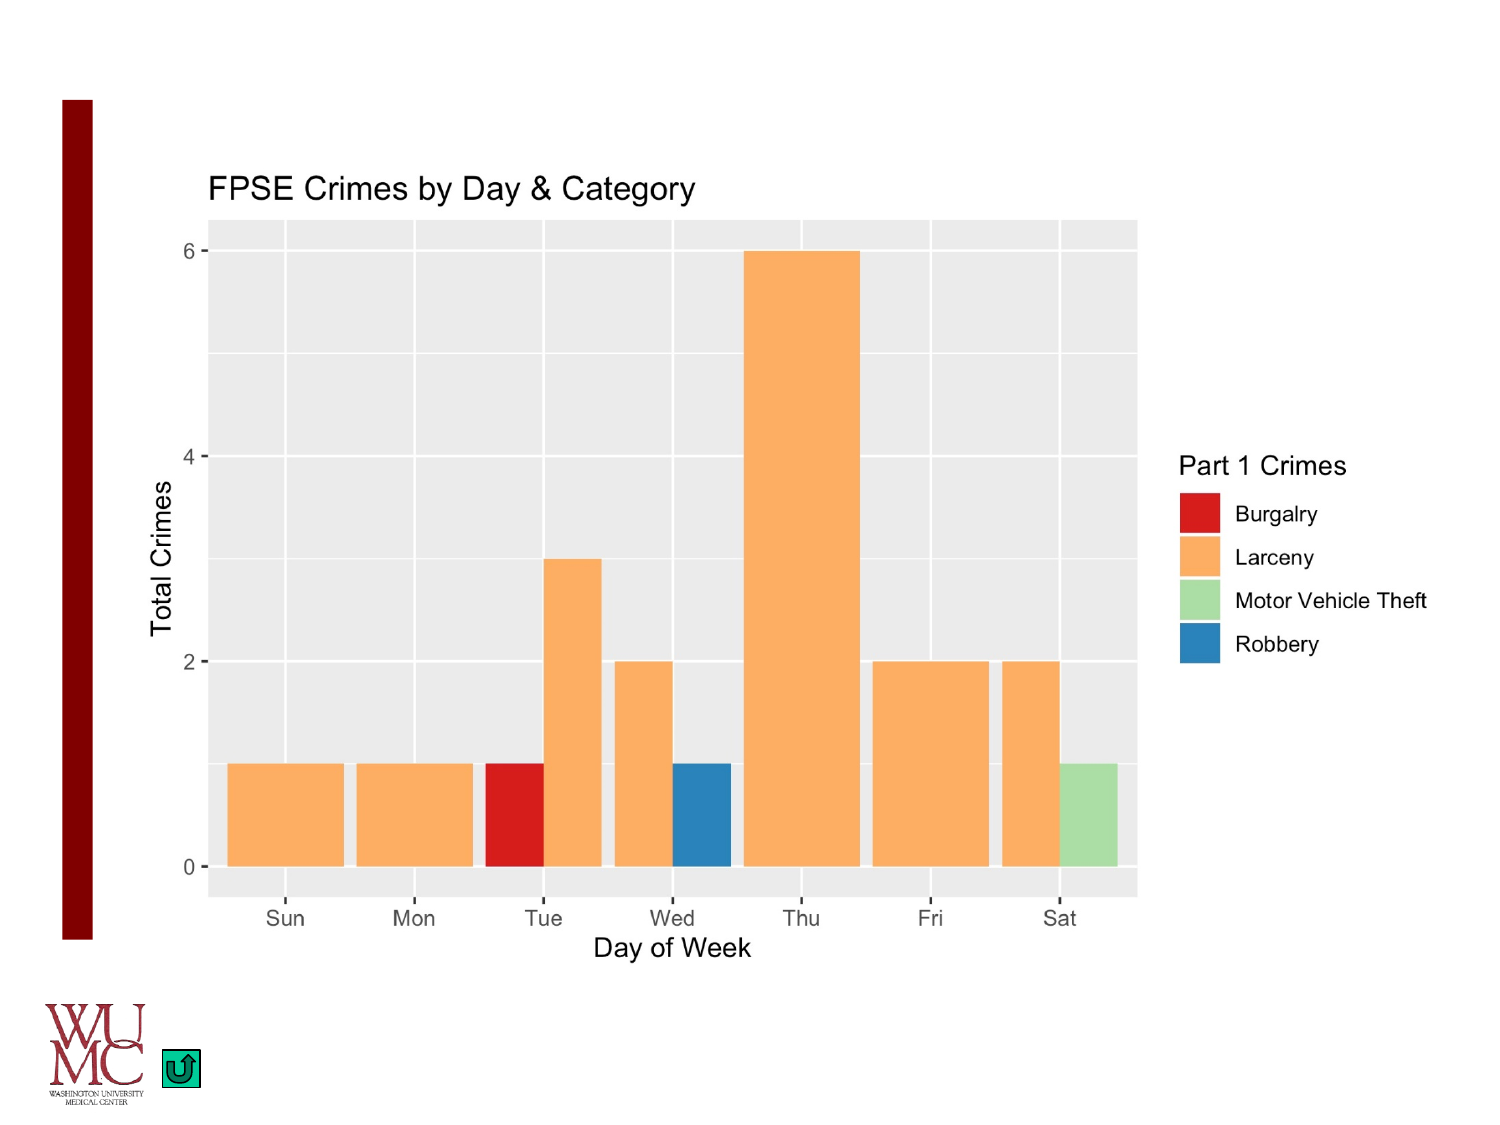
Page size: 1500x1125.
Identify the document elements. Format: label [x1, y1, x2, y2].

picture [137, 162, 1455, 976]
picture [41, 996, 156, 1113]
text_box [162, 1050, 201, 1088]
